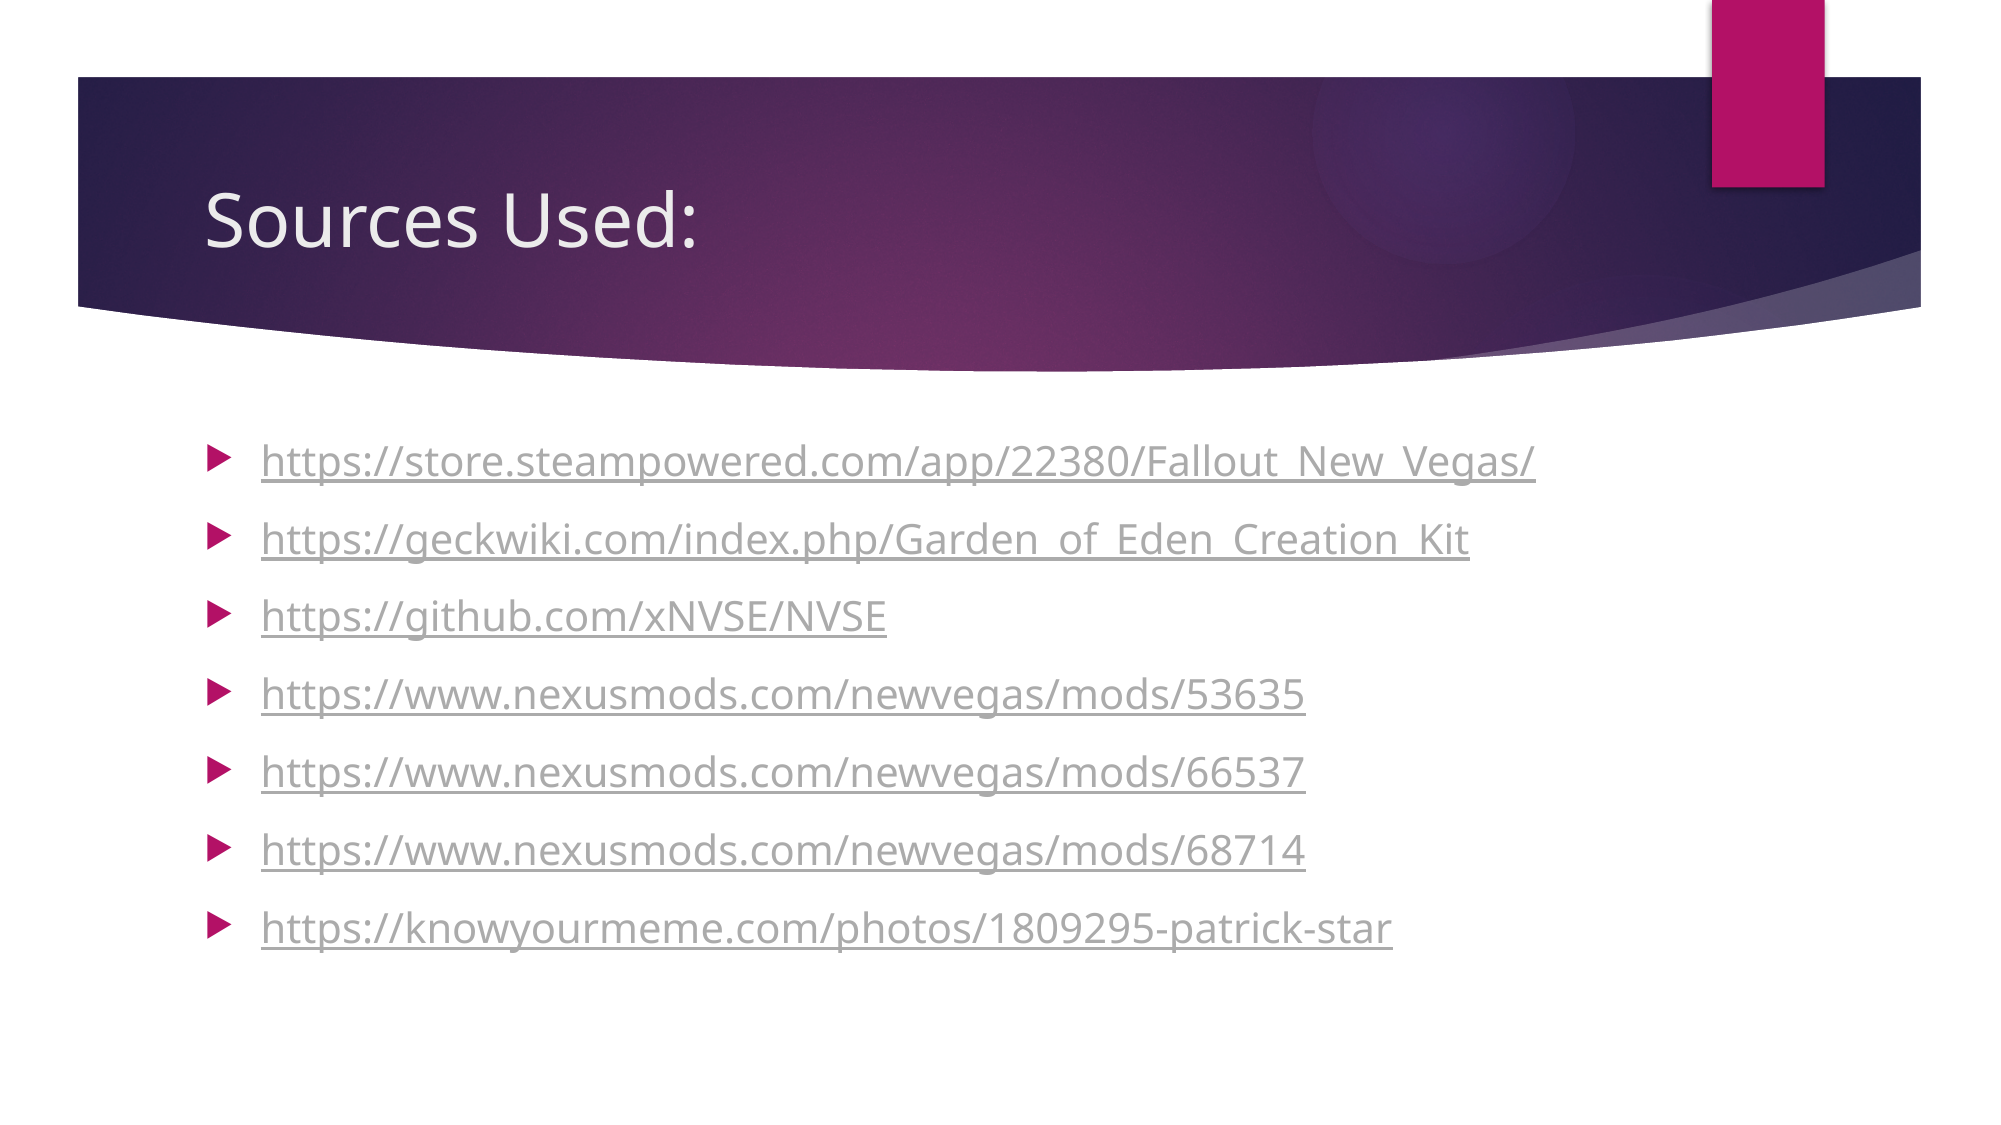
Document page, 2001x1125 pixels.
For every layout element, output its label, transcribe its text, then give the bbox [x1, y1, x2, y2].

title Sources Used: [189, 159, 1627, 276]
list https://store.steampowered.com/app/22380/Fallout_New_Vegas/ https://geckwiki.com/index.php/Garden_of_Eden_Creation_Kit https://github.com/xNVSE/NVSE https://www.nexusmods.com/newvegas/mods/53635 https://www.nexusmods.com/newvegas/mods/66537 https://www.nexusmods.com/newvegas/mods/68714 https://knowyourmeme.com/photos/1809295-patrick-star [189, 427, 1638, 988]
